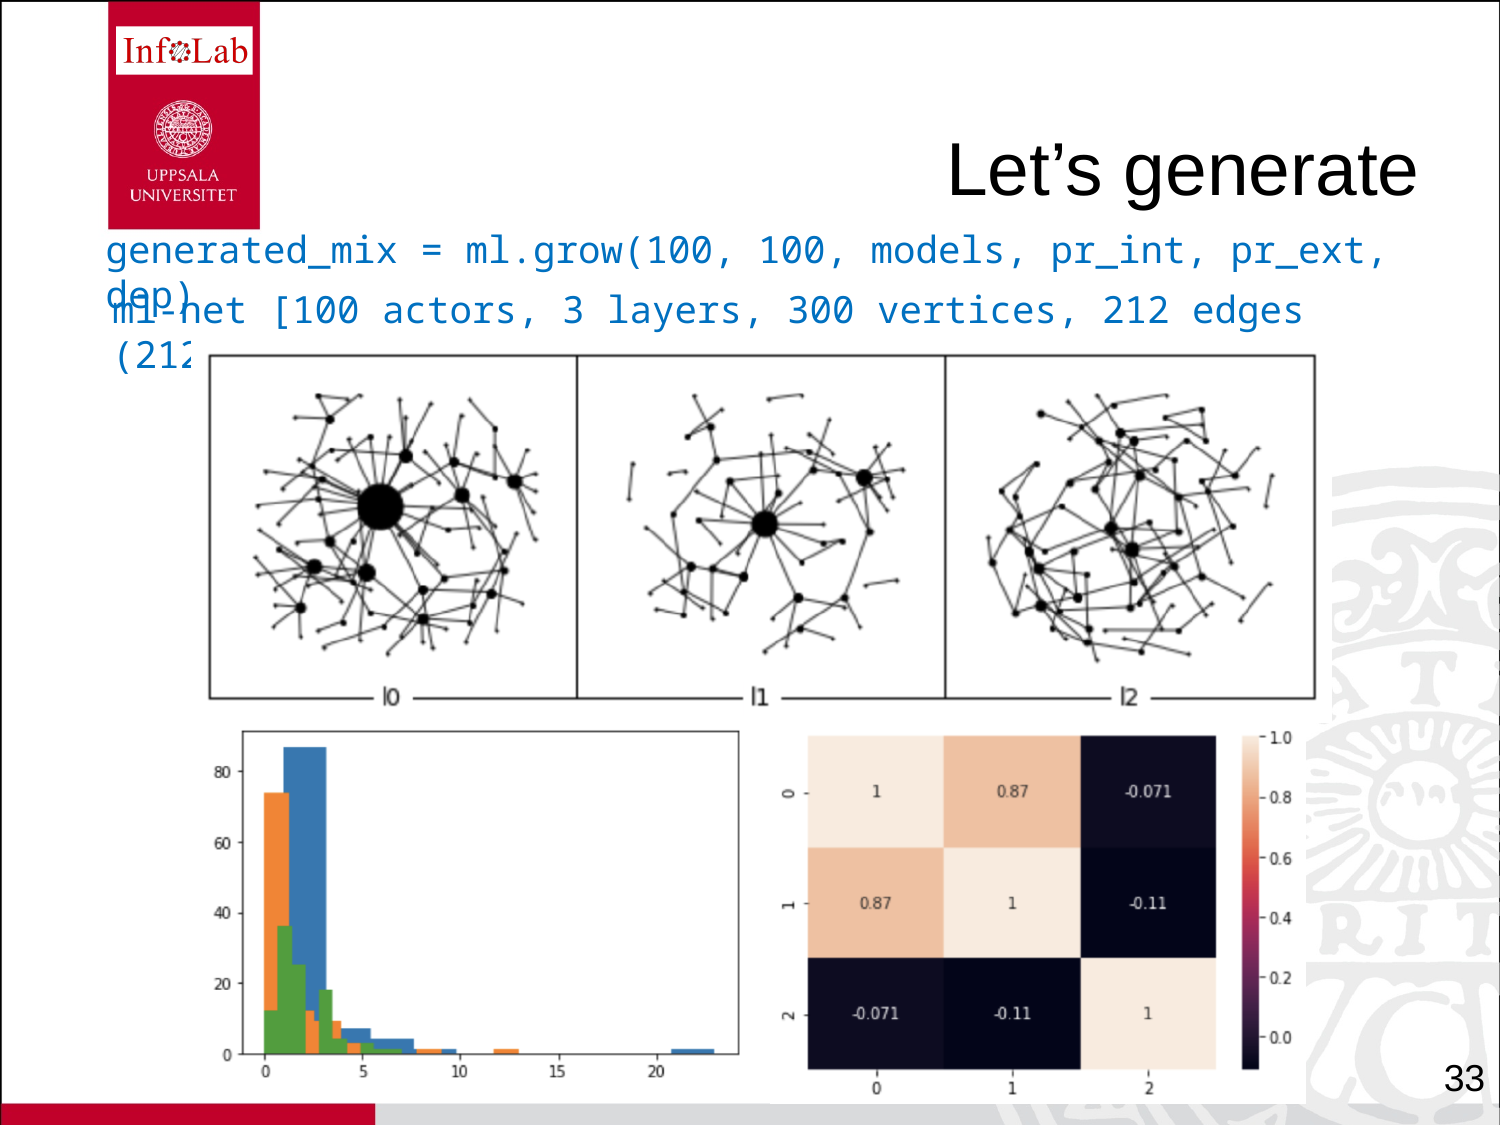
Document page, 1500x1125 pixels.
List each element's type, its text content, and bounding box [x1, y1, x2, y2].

text_box generated_mix = ml.grow(100, 100, models, pr_int, pr_ext, dep) [90, 218, 1473, 324]
picture [0, 0, 1500, 1125]
title Let’s generate [289, 99, 1436, 218]
text_box ml-net [100 actors, 3 layers, 300 vertices, 212 edges (212,0)] [97, 279, 1427, 384]
